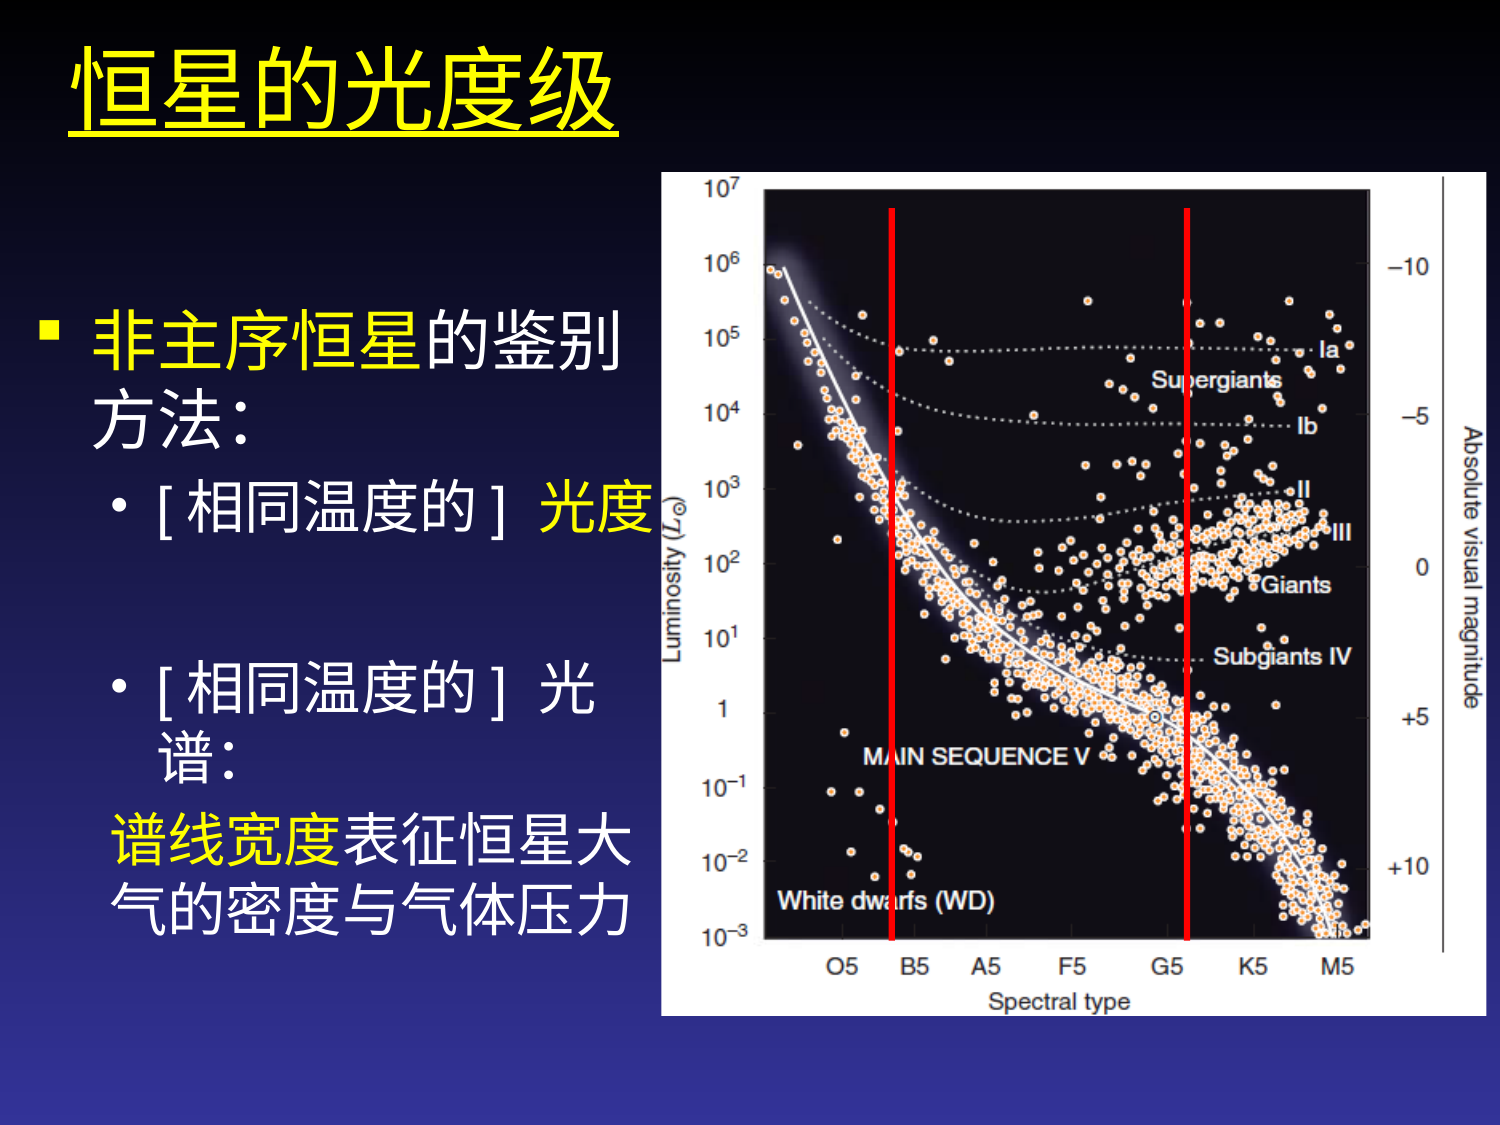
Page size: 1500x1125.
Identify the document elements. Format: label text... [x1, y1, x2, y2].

title 恒星的光度级 [53, 31, 1454, 144]
picture [661, 172, 1487, 1016]
list 非主序恒星的鉴别方法： [相同温度的] 光度 [相同温度的] 光谱： 谱线宽度表征恒星大气的密度与气体压力 [19, 290, 705, 1040]
